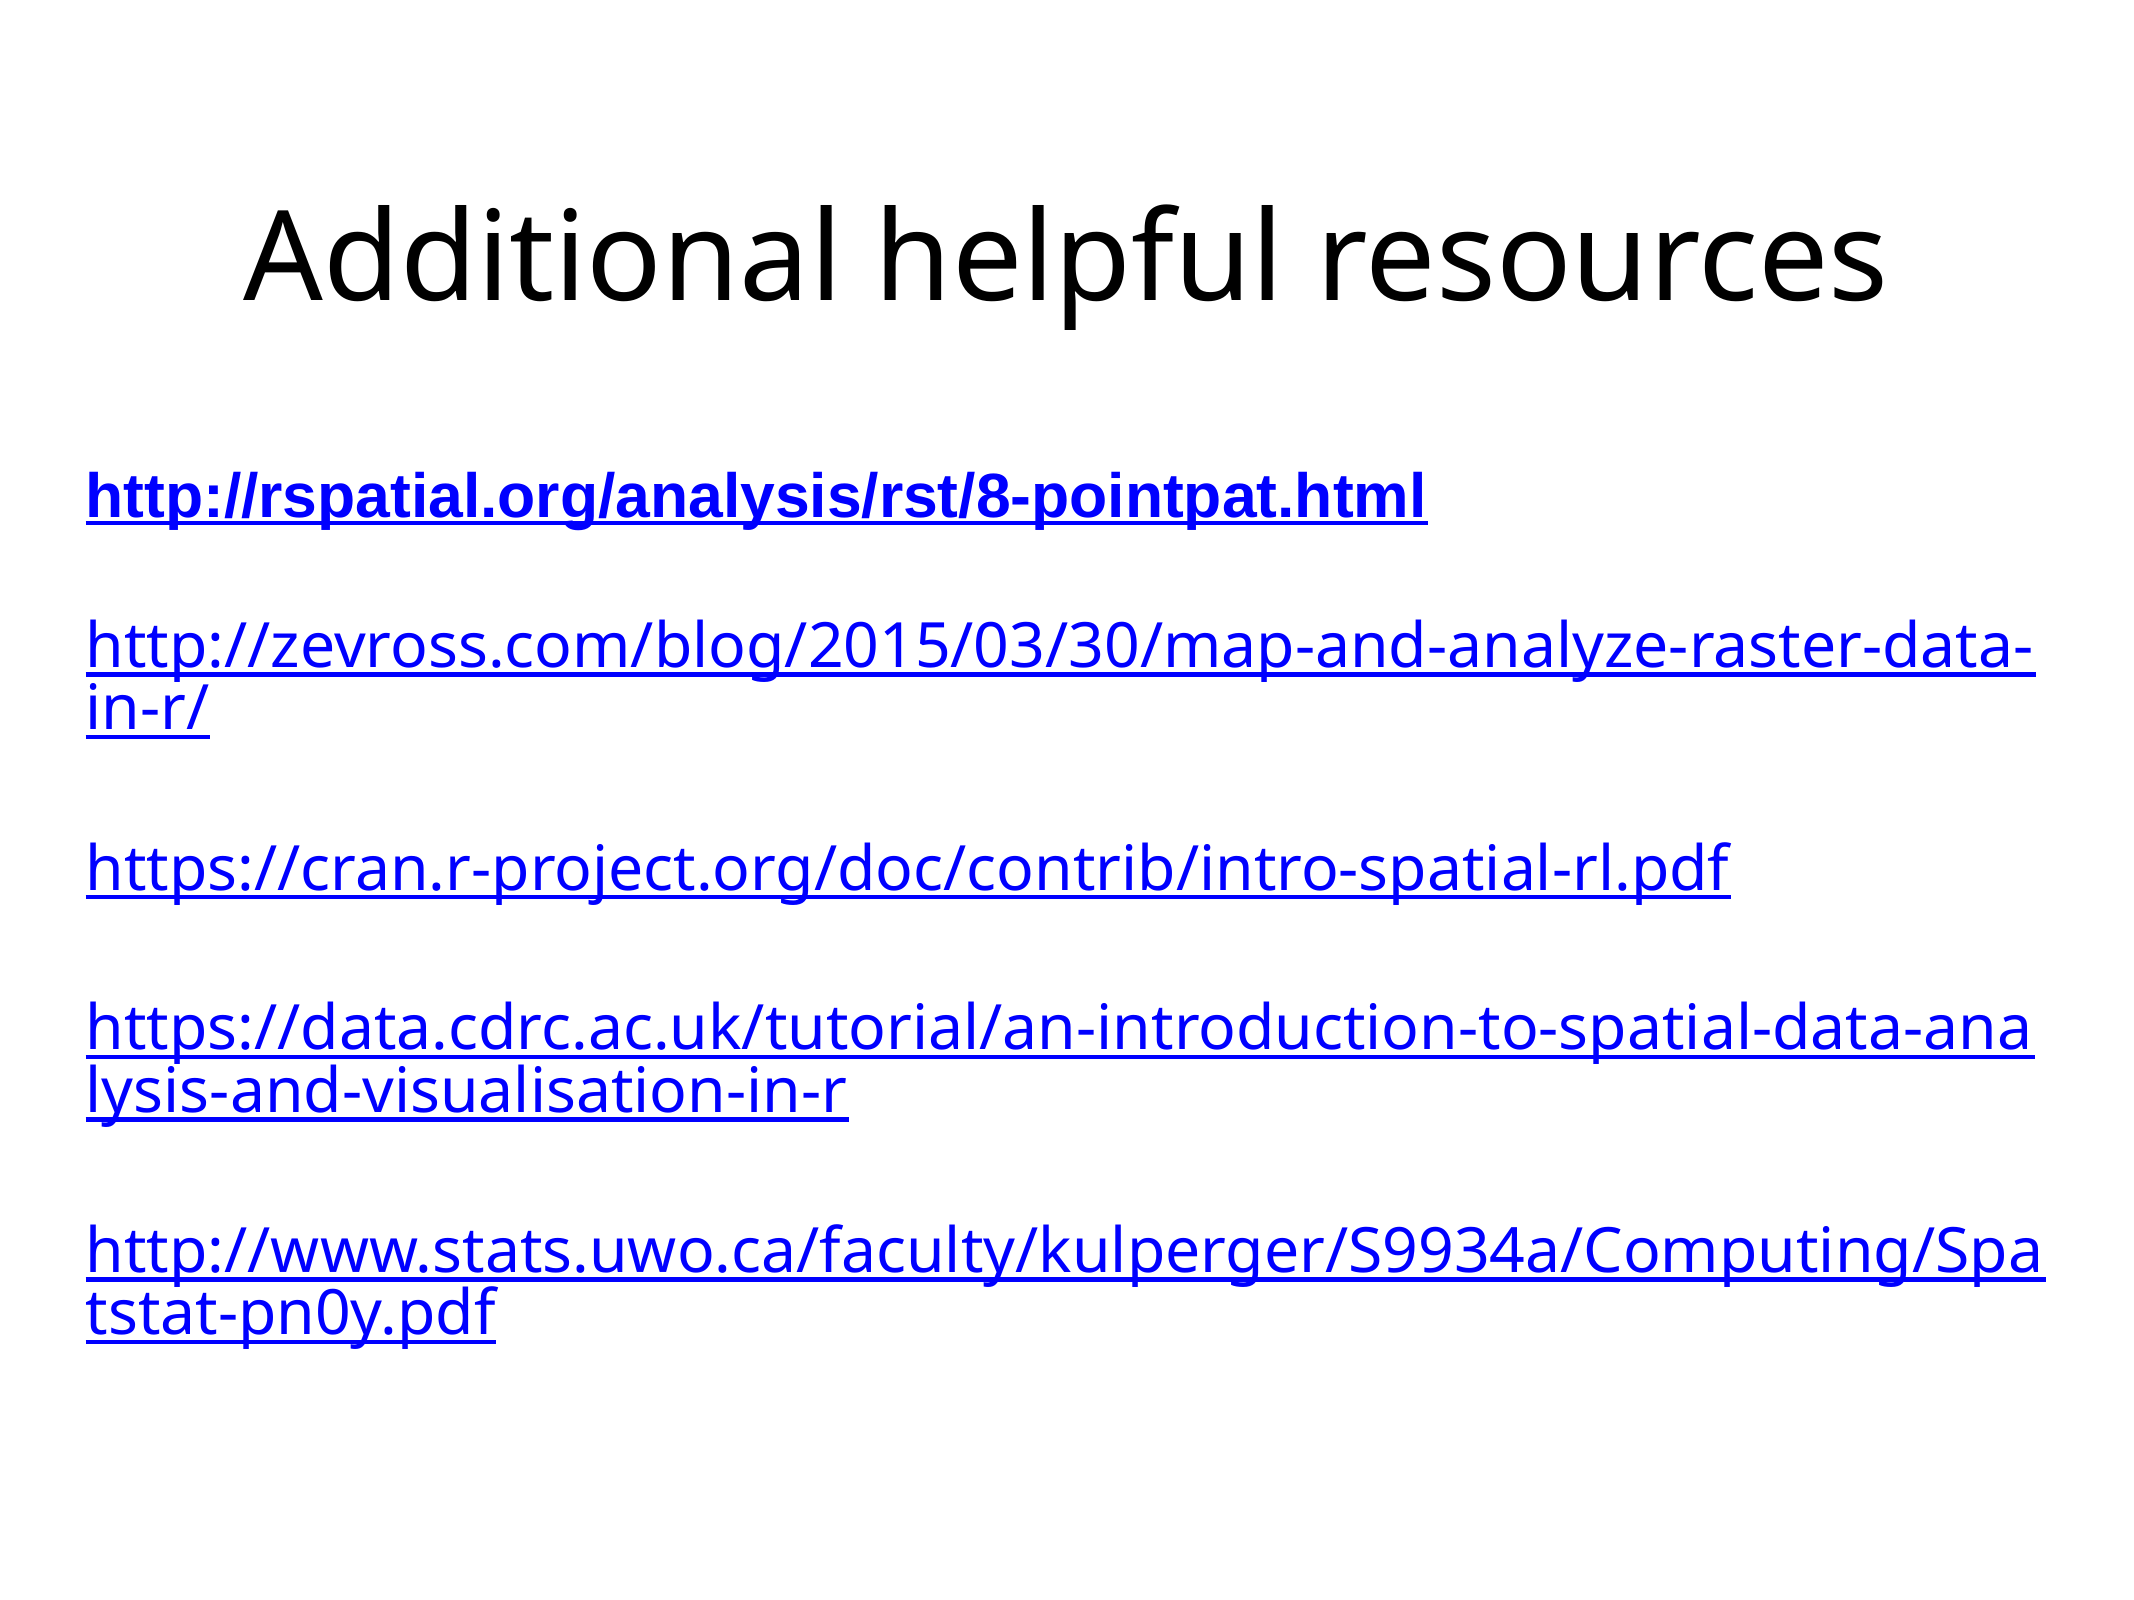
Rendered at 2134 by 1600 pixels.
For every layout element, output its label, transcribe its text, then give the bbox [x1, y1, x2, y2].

title Additional helpful resources [155, 72, 1978, 428]
text_box http://rspatial.org/analysis/rst/8-pointpat.html http://zevross.com/blog/2015/03/30/map-and-analyze-raster-data-in-r/ https://cran.r-project.org/doc/contrib/intro-spatial-rl.pdf https://data.cdrc.ac.uk/tutorial/an-introduction-to-spatial-data-analysis-and-visualisation-in-r http://www.stats.uwo.ca/faculty/kulperger/S9934a/Computing/Spatstat-pn0y.pdf [77, 446, 2057, 1179]
